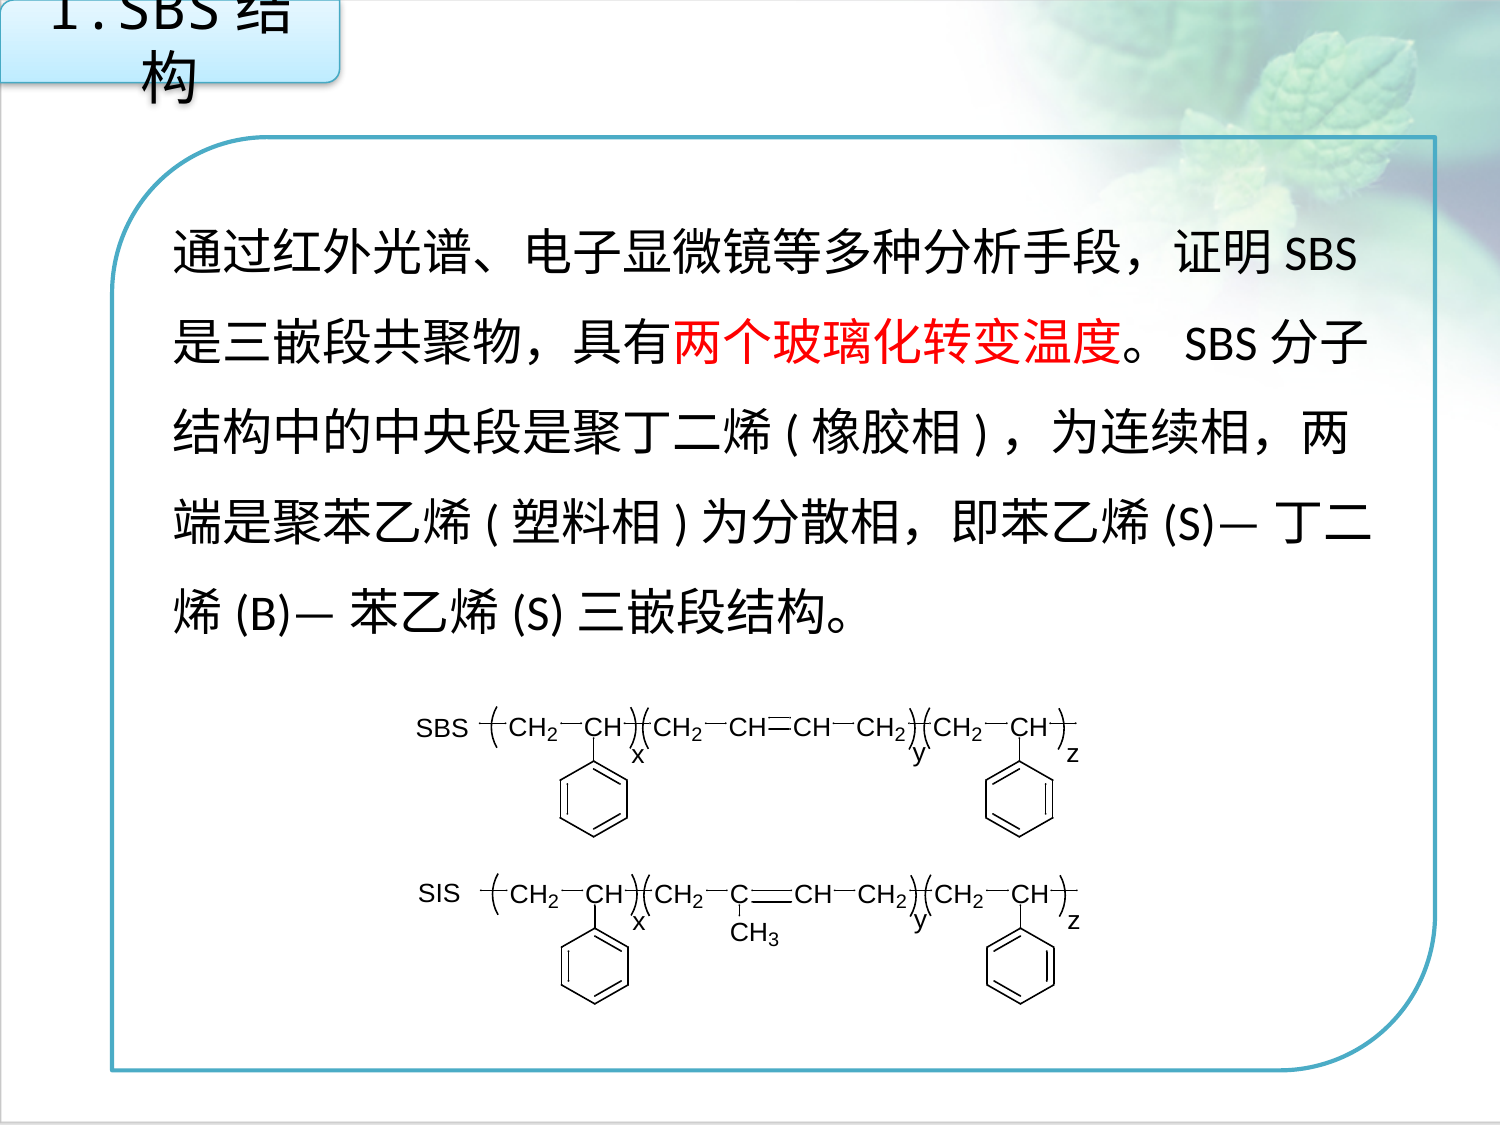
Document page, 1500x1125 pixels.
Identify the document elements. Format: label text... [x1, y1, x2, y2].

text_box 通过红外光谱、电子显微镜等多种分析手段，证明SBS是三嵌段共聚物，具有两个玻璃化转变温度。SBS分子结构中的中央段是聚丁二烯(橡胶相)，为连续相，两端是聚苯乙烯(塑料相)为分散相，即苯乙烯(S)—丁二烯(B)—苯乙烯(S)三嵌段结构。 [109, 135, 1438, 1073]
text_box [413, 703, 1087, 1015]
picture [0, 0, 1500, 1125]
text_box 1.SBS结构 [0, 0, 341, 84]
